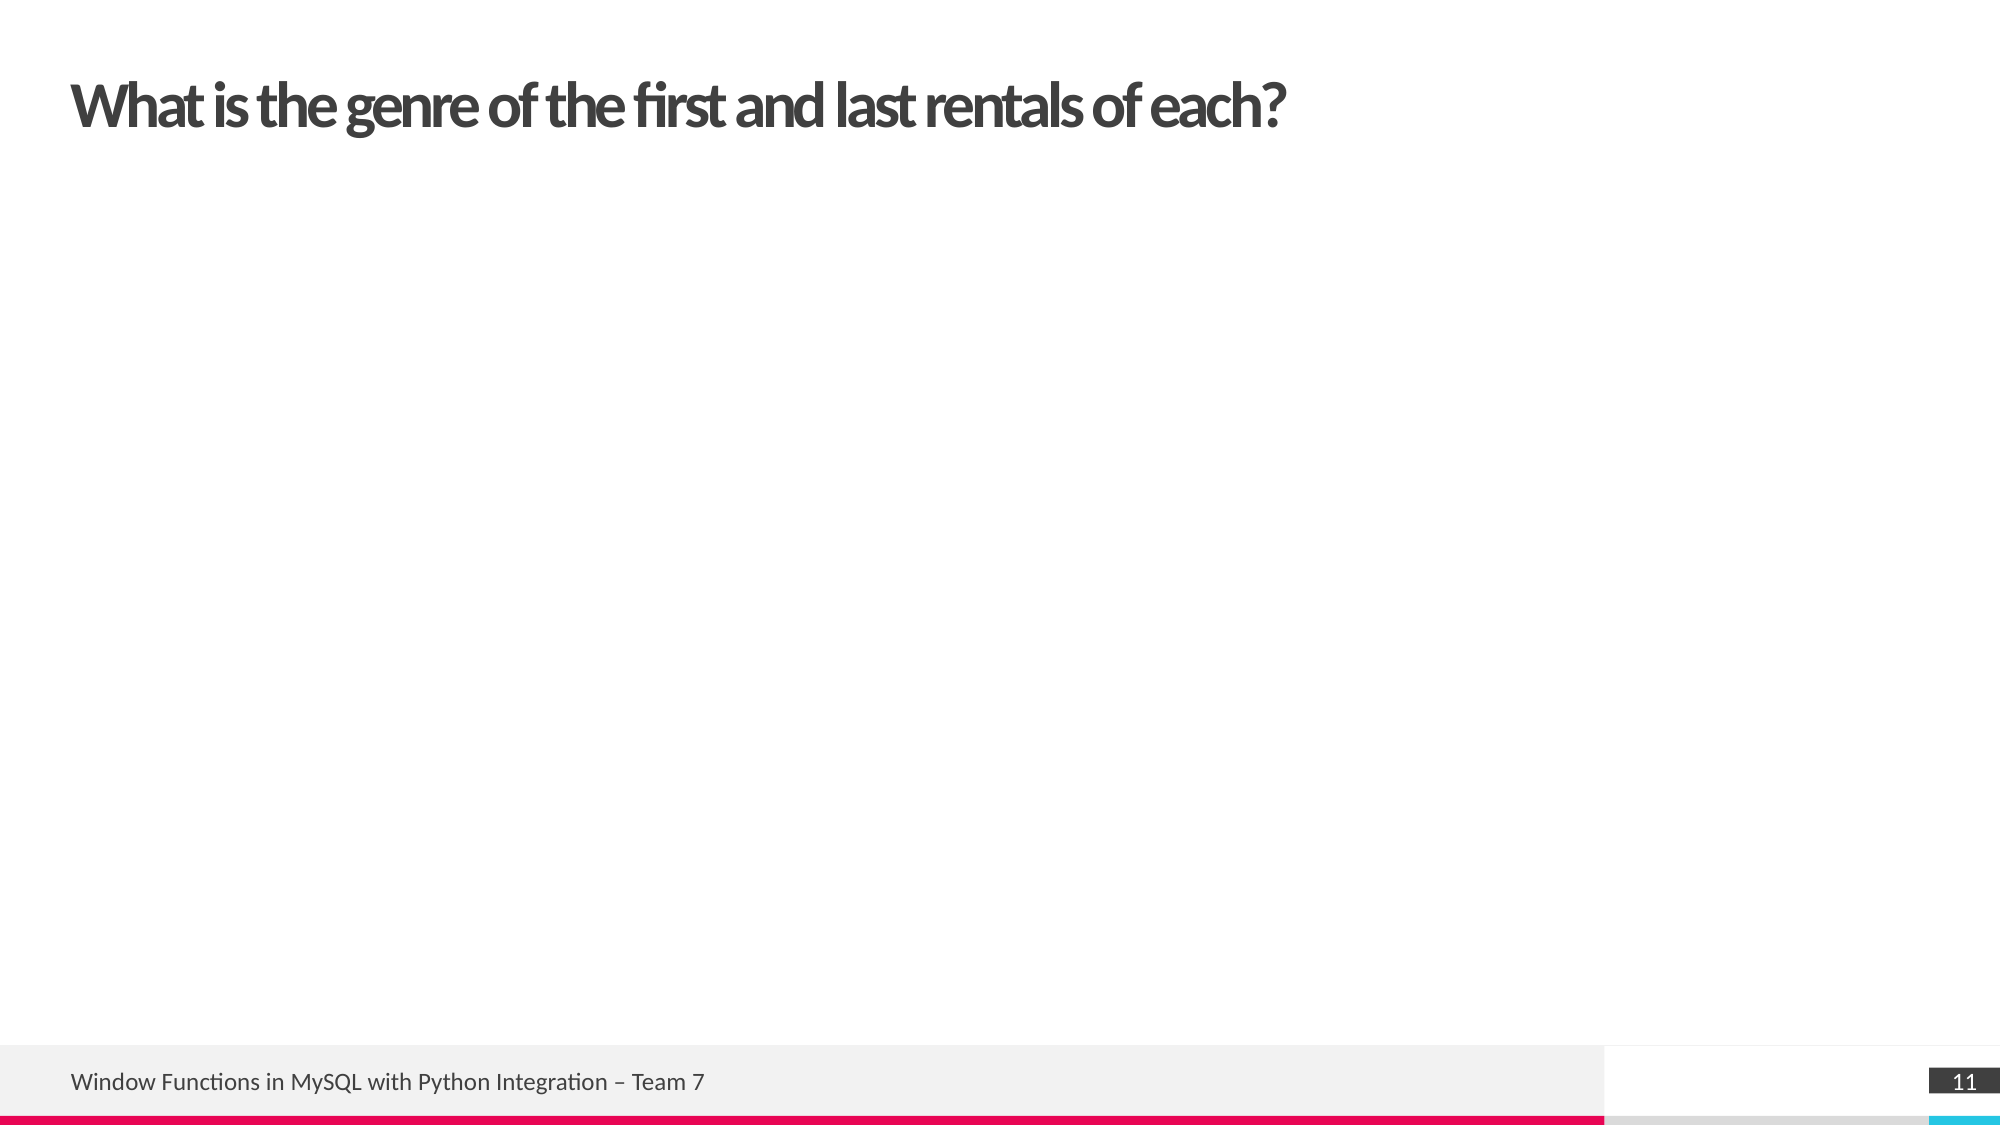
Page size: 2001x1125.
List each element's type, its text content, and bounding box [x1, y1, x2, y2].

slide_number 11 [1928, 1067, 2000, 1094]
text_box Window Functions in MySQL with Python Integration – Team 7 [70, 1065, 1000, 1096]
title What is the genre of the first and last rentals of each? [70, 70, 1930, 143]
